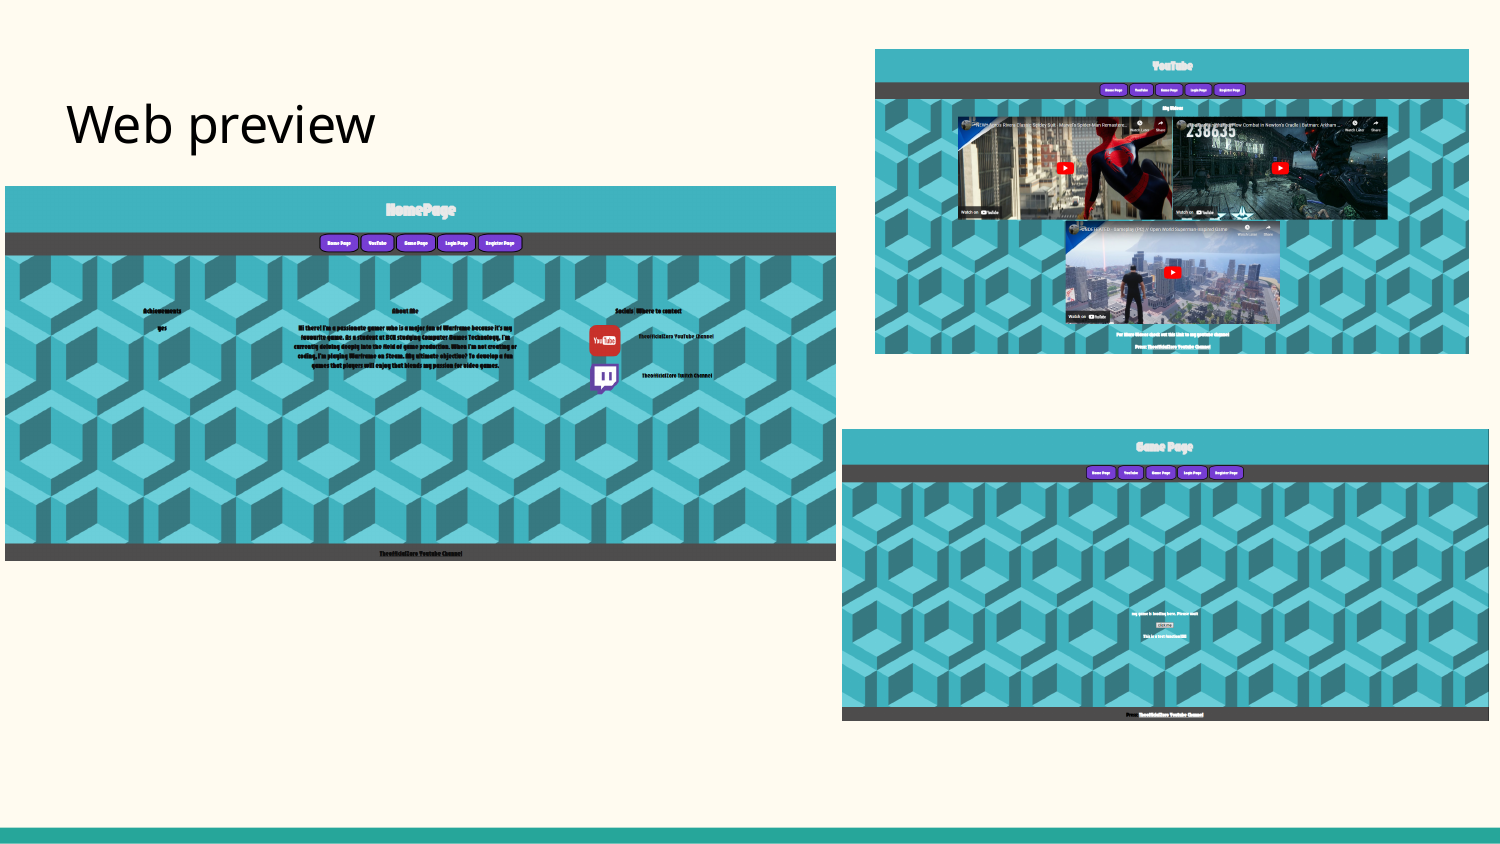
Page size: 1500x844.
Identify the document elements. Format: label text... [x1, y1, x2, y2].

picture [5, 186, 836, 561]
picture [874, 49, 1470, 355]
picture [841, 429, 1489, 721]
title Web preview [51, 72, 869, 174]
